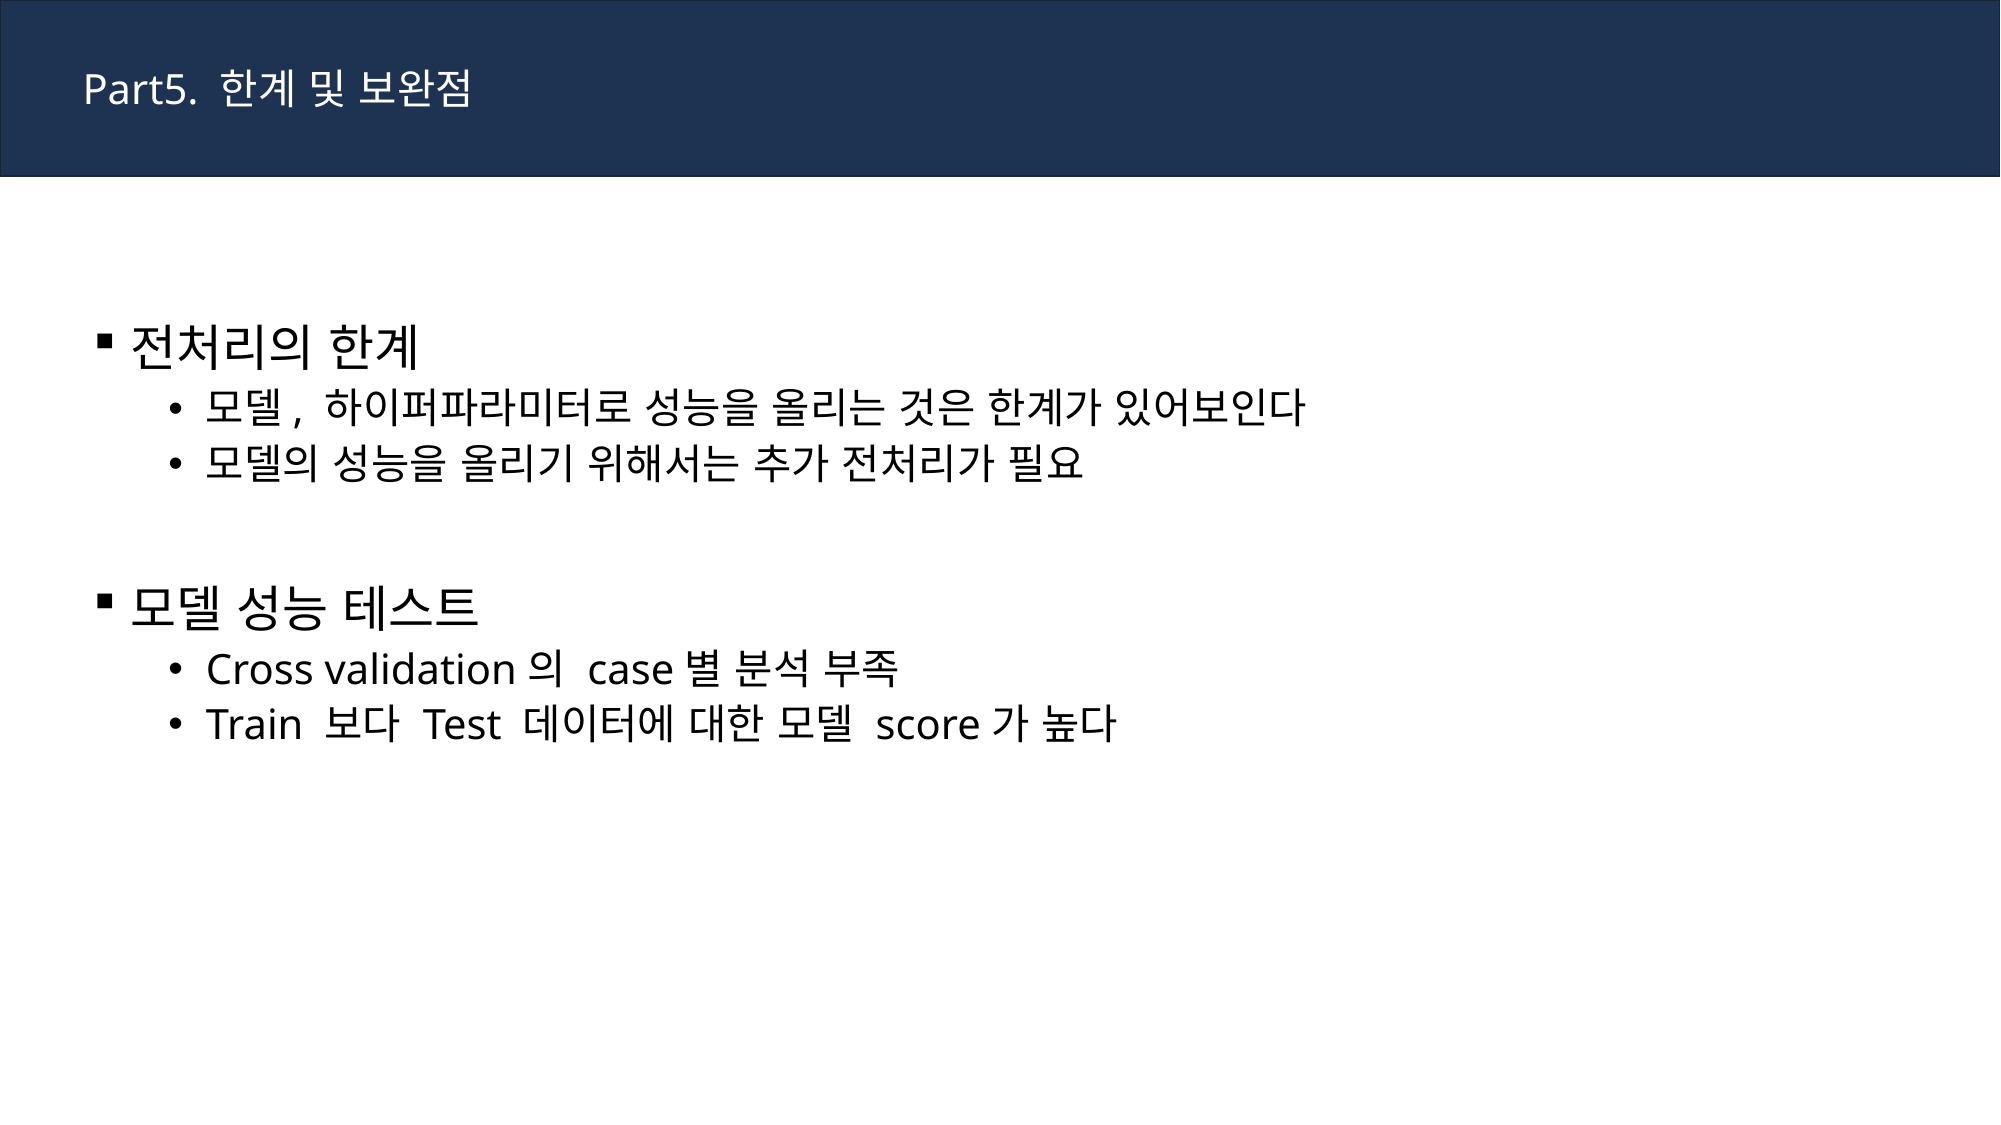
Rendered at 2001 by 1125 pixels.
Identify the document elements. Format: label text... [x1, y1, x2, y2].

list 전처리의 한계 모델, 하이퍼파라미터로 성능을 올리는 것은 한계가 있어보인다 모델의 성능을 올리기 위해서는 추가 전처리가 필요 모델 성능 테스트 Cross validation의 case별 분석 부족 Train 보다 Test 데이터에 대한 모델 score가 높다 [78, 316, 1804, 1030]
text_box Part5. 한계 및 보완점 [67, 55, 489, 121]
text_box [0, 0, 2000, 177]
